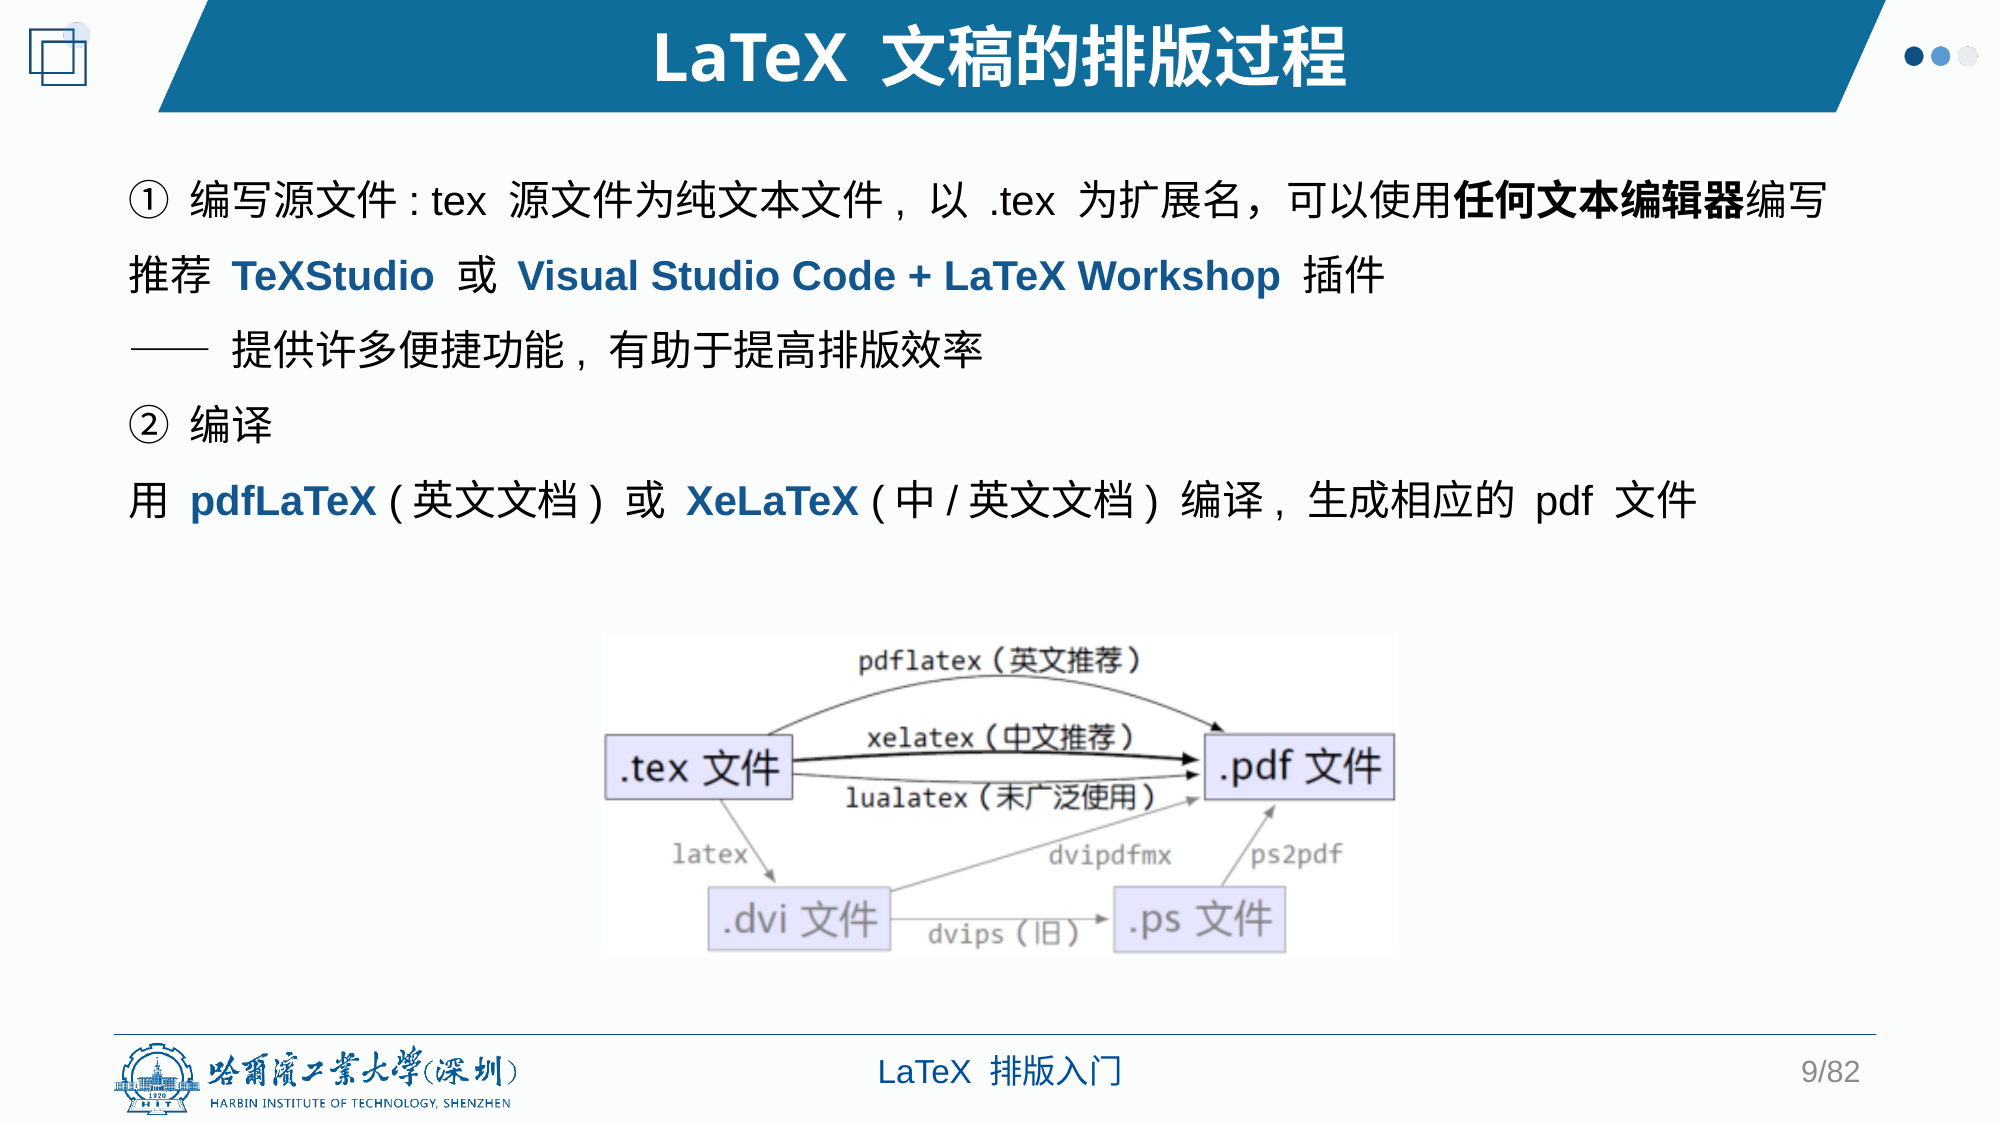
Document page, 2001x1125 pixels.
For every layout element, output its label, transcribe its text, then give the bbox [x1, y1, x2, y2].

picture [1881, 15, 2000, 97]
text_box ① 编写源文件: tex 源文件为纯文本文件, 以 .tex 为扩展名，可以使用任何文本编辑器编写 推荐 TeXStudio 或 Visual Studio Code + LaTeX Workshop 插件 —— 提供许多便捷功能, 有助于提高排版效率 ② 编译 用 pdfLaTeX (英文文档) 或 XeLaTeX (中/英文文档) 编译, 生成相应的 pdf 文件 [114, 140, 1886, 531]
text_box LaTeX 文稿的排版过程 [291, 7, 1709, 103]
slide_number 9/82 [1432, 1044, 1876, 1097]
picture [114, 1043, 516, 1115]
picture [0, 0, 119, 110]
picture [601, 636, 1399, 958]
